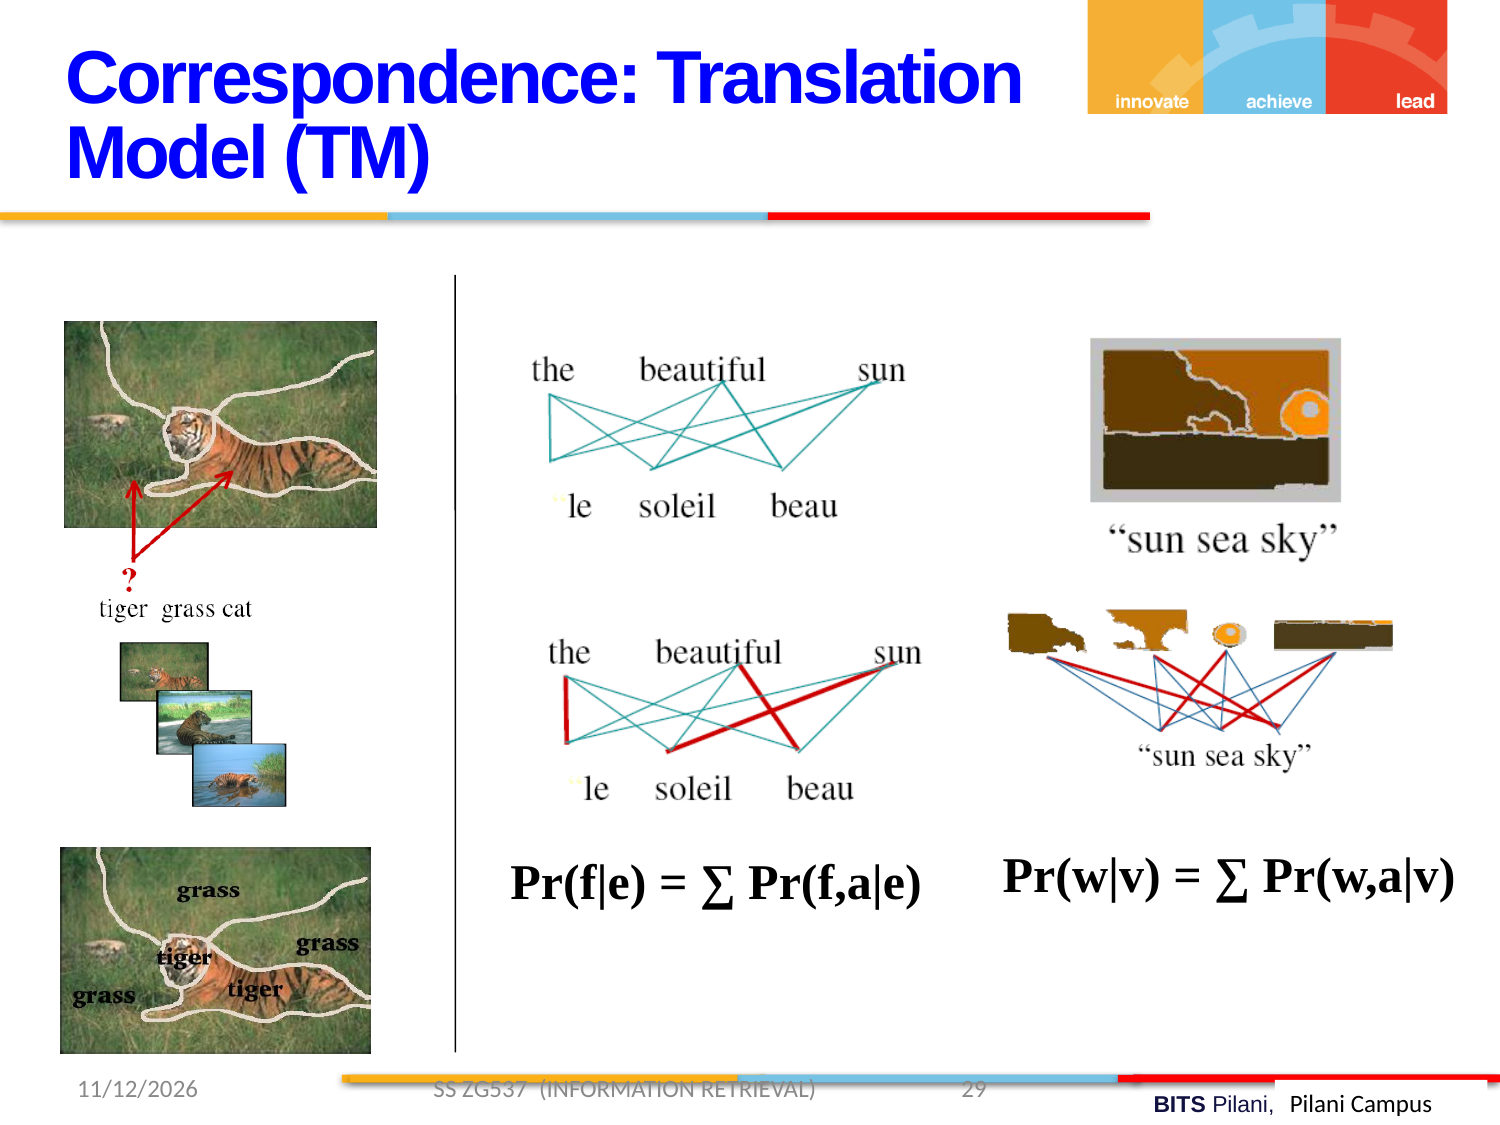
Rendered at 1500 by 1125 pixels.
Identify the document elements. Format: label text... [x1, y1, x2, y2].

picture [1087, 0, 1448, 114]
text_box Pr(w|v) = ∑ Pr(w,a|v) [1442, 839, 1500, 911]
text_box 4/6/2019 SS ZG537 (INFORMATION RETRIEVAL) 29 [62, 1072, 1050, 1125]
text_box Pilani Campus [1274, 1079, 1488, 1125]
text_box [29, 274, 1438, 1060]
list Correspondence: Translation Model (TM) [50, 24, 1088, 213]
